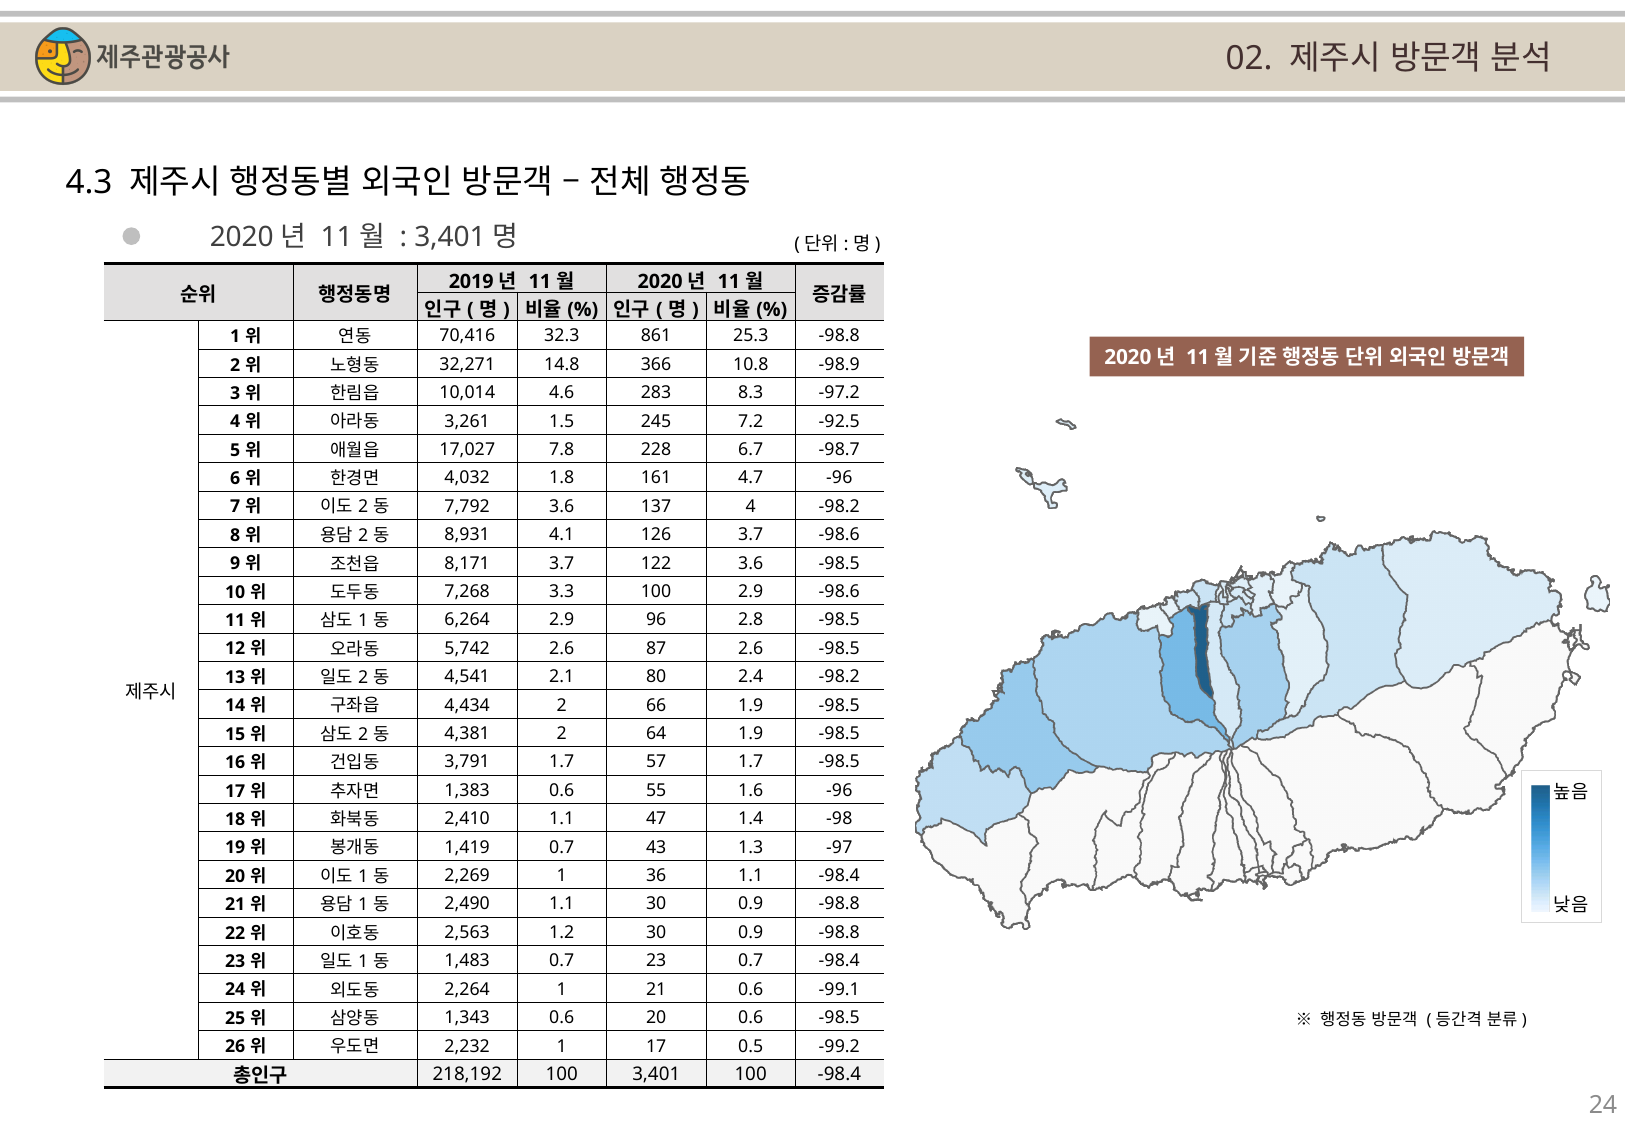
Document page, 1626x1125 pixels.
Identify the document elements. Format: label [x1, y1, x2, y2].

table_cell [607, 435, 706, 462]
table_cell [796, 378, 884, 405]
table_cell [707, 1031, 795, 1059]
table_cell [294, 832, 417, 860]
table_cell [796, 918, 884, 945]
table_cell [294, 1003, 417, 1030]
table_cell [418, 520, 517, 547]
table_cell [294, 350, 417, 377]
table_cell [418, 406, 517, 434]
table_cell [707, 832, 795, 860]
text_box [50, 152, 1144, 208]
table_cell [199, 889, 293, 917]
table_cell [294, 946, 417, 973]
table_cell [294, 548, 417, 576]
table_cell [294, 804, 417, 831]
table_cell [518, 435, 606, 462]
table_cell [104, 321, 198, 1059]
table_cell [796, 832, 884, 860]
table_cell [707, 946, 795, 973]
table_cell [418, 747, 517, 775]
table_cell [707, 974, 795, 1002]
table_cell [199, 520, 293, 547]
text_box [194, 210, 534, 260]
table_cell [199, 861, 293, 888]
picture [915, 236, 1610, 1112]
table_cell [294, 520, 417, 547]
table_cell [707, 1003, 795, 1030]
table_cell [294, 634, 417, 661]
text_box [1042, 28, 1595, 84]
table_cell [607, 321, 706, 349]
table_cell [707, 634, 795, 661]
table_cell [199, 435, 293, 462]
table_cell [518, 321, 606, 349]
table_cell [707, 492, 795, 519]
table_cell [294, 662, 417, 689]
table_header [104, 265, 293, 320]
table_cell [199, 918, 293, 945]
table_cell [199, 946, 293, 973]
table_cell [518, 776, 606, 803]
table_cell [199, 492, 293, 519]
table_cell [199, 832, 293, 860]
table_cell [796, 804, 884, 831]
table_cell [418, 804, 517, 831]
table_cell [607, 293, 706, 320]
table_cell [294, 406, 417, 434]
table_cell [707, 776, 795, 803]
table_cell [418, 378, 517, 405]
table_cell [418, 974, 517, 1002]
table_cell [607, 1003, 706, 1030]
table_cell [518, 690, 606, 718]
table_cell [796, 605, 884, 633]
table_cell [796, 974, 884, 1002]
table_cell [607, 492, 706, 519]
table_cell [607, 406, 706, 434]
table_cell [294, 378, 417, 405]
table_cell [199, 634, 293, 661]
table_cell [294, 690, 417, 718]
table_cell [518, 548, 606, 576]
table_cell [607, 918, 706, 945]
table_cell [294, 974, 417, 1002]
table_cell [796, 889, 884, 917]
table_cell [294, 577, 417, 604]
table_cell [518, 378, 606, 405]
table_cell [707, 350, 795, 377]
table_cell [607, 946, 706, 973]
text_box [121, 226, 141, 246]
table_cell [796, 406, 884, 434]
table_cell [418, 1003, 517, 1030]
table_header [796, 265, 884, 320]
table_cell [607, 832, 706, 860]
table_cell [518, 520, 606, 547]
table_cell [796, 520, 884, 547]
table_cell [707, 662, 795, 689]
table_cell [796, 492, 884, 519]
table_cell [294, 605, 417, 633]
table_cell [294, 463, 417, 491]
table_cell [199, 662, 293, 689]
table_cell [707, 577, 795, 604]
table_cell [418, 776, 517, 803]
table_cell [796, 719, 884, 746]
table_cell [294, 861, 417, 888]
table_cell [418, 861, 517, 888]
table_cell [518, 1031, 606, 1059]
table_cell [796, 1060, 884, 1086]
table_cell [418, 577, 517, 604]
table_cell [518, 605, 606, 633]
table_cell [518, 889, 606, 917]
table_cell [518, 463, 606, 491]
table_cell [607, 1060, 706, 1086]
table_cell [707, 605, 795, 633]
table_cell [518, 1060, 606, 1086]
table_cell [518, 832, 606, 860]
table_cell [796, 321, 884, 349]
table_cell [199, 321, 293, 349]
table_cell [199, 350, 293, 377]
table_cell [518, 1003, 606, 1030]
table_cell [518, 577, 606, 604]
table_cell [707, 918, 795, 945]
table_cell [199, 974, 293, 1002]
table_cell [707, 293, 795, 320]
table_cell [607, 747, 706, 775]
table_cell [294, 435, 417, 462]
table_cell [199, 690, 293, 718]
table_cell [796, 350, 884, 377]
table_cell [518, 719, 606, 746]
table_cell [418, 690, 517, 718]
table_cell [418, 1031, 517, 1059]
picture [31, 26, 232, 87]
text_box [779, 224, 896, 262]
table_cell [418, 548, 517, 576]
table_header [418, 265, 606, 292]
table_cell [518, 974, 606, 1002]
table_header [294, 265, 417, 320]
table_cell [199, 378, 293, 405]
table_cell [607, 719, 706, 746]
table_cell [607, 974, 706, 1002]
table_cell [607, 605, 706, 633]
table_cell [796, 690, 884, 718]
table_cell [199, 776, 293, 803]
table_cell [518, 861, 606, 888]
table_cell [796, 1031, 884, 1059]
table_cell [796, 1003, 884, 1030]
table_cell [518, 918, 606, 945]
table_cell [199, 804, 293, 831]
table_cell [418, 350, 517, 377]
table_cell [518, 804, 606, 831]
table_cell [707, 520, 795, 547]
table_cell [607, 1031, 706, 1059]
table_cell [607, 577, 706, 604]
table_cell [199, 463, 293, 491]
table_cell [518, 662, 606, 689]
table_cell [418, 889, 517, 917]
table_cell [607, 889, 706, 917]
table_cell [707, 1060, 795, 1086]
table_cell [294, 492, 417, 519]
table_cell [707, 719, 795, 746]
table_cell [294, 321, 417, 349]
table_cell [607, 662, 706, 689]
table_cell [294, 719, 417, 746]
table_cell [796, 776, 884, 803]
table_cell [418, 634, 517, 661]
table_cell [294, 918, 417, 945]
table_cell [796, 747, 884, 775]
table_cell [418, 435, 517, 462]
table_cell [707, 861, 795, 888]
table_cell [199, 1003, 293, 1030]
table_cell [418, 321, 517, 349]
table_cell [607, 690, 706, 718]
table_cell [607, 548, 706, 576]
table_cell [294, 1031, 417, 1059]
table_cell [518, 946, 606, 973]
table_cell [518, 747, 606, 775]
table_cell [607, 861, 706, 888]
table_cell [418, 492, 517, 519]
table_cell [707, 690, 795, 718]
table_cell [707, 889, 795, 917]
table_cell [607, 776, 706, 803]
table_cell [199, 577, 293, 604]
table_cell [707, 378, 795, 405]
table_cell [707, 548, 795, 576]
table_cell [199, 605, 293, 633]
table_cell [199, 1031, 293, 1059]
table_cell [796, 435, 884, 462]
table_cell [199, 719, 293, 746]
table_cell [707, 435, 795, 462]
table_cell [607, 804, 706, 831]
table_cell [707, 406, 795, 434]
table_cell [707, 747, 795, 775]
table_cell [418, 832, 517, 860]
table_cell [796, 548, 884, 576]
table_cell [707, 804, 795, 831]
table_cell [418, 1060, 517, 1086]
table_cell [607, 634, 706, 661]
table_cell [294, 747, 417, 775]
table_cell [796, 662, 884, 689]
table_cell [607, 463, 706, 491]
table_cell [607, 520, 706, 547]
table_cell [418, 662, 517, 689]
table_cell [294, 889, 417, 917]
table_cell [104, 1060, 417, 1086]
table_cell [518, 293, 606, 320]
table_cell [518, 406, 606, 434]
table_cell [199, 548, 293, 576]
table_cell [796, 861, 884, 888]
table_cell [796, 577, 884, 604]
table_cell [294, 776, 417, 803]
table_cell [418, 463, 517, 491]
table_cell [796, 946, 884, 973]
table_cell [518, 350, 606, 377]
table_cell [607, 378, 706, 405]
table_cell [418, 293, 517, 320]
text_box [1521, 770, 1618, 925]
table_cell [518, 634, 606, 661]
table_cell [418, 719, 517, 746]
table_cell [418, 605, 517, 633]
table_cell [707, 321, 795, 349]
slide_number [1251, 1063, 1618, 1123]
table_cell [607, 350, 706, 377]
table_header [607, 265, 795, 292]
table_cell [199, 747, 293, 775]
table_cell [518, 492, 606, 519]
table_cell [796, 463, 884, 491]
table_cell [707, 463, 795, 491]
table_cell [199, 406, 293, 434]
table_cell [418, 918, 517, 945]
table_cell [796, 634, 884, 661]
table_cell [418, 946, 517, 973]
